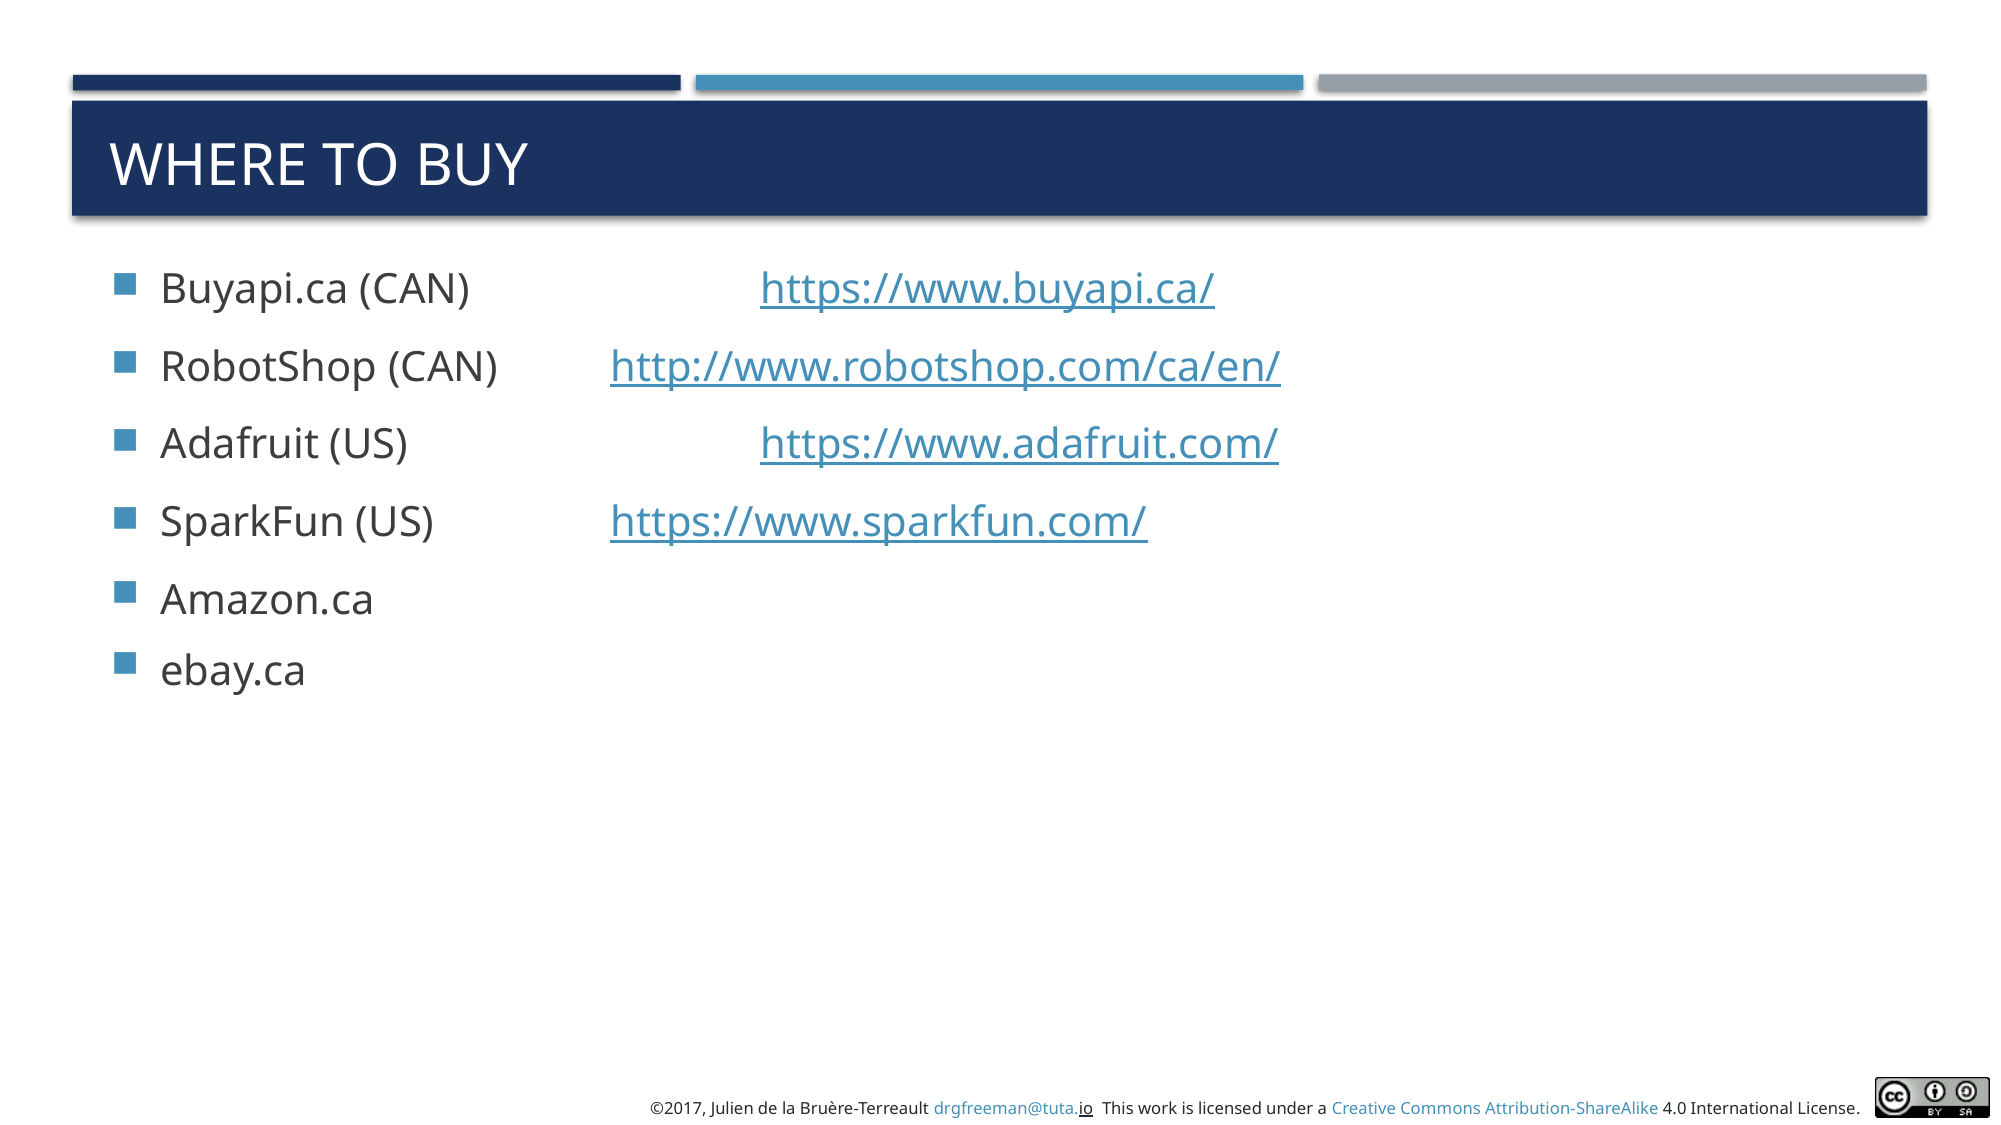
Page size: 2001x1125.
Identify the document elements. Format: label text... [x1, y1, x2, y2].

text_box ©2017, Julien de la Bruère-Terreault drgfreeman@tuta.io This work is licensed under a Creative Commons Attribution-ShareAlike 4.0 International License. [631, 1091, 1871, 1125]
list Buyapi.ca (CAN) https://www.buyapi.ca/ RobotShop (CAN) http://www.robotshop.com/ca/en/ Adafruit (US) https://www.adafruit.com/ SparkFun (US) https://www.sparkfun.com/ Amazon.ca ebay.ca [95, 253, 1905, 985]
picture [1874, 1076, 1991, 1119]
title Where to Buy [94, 119, 1904, 204]
